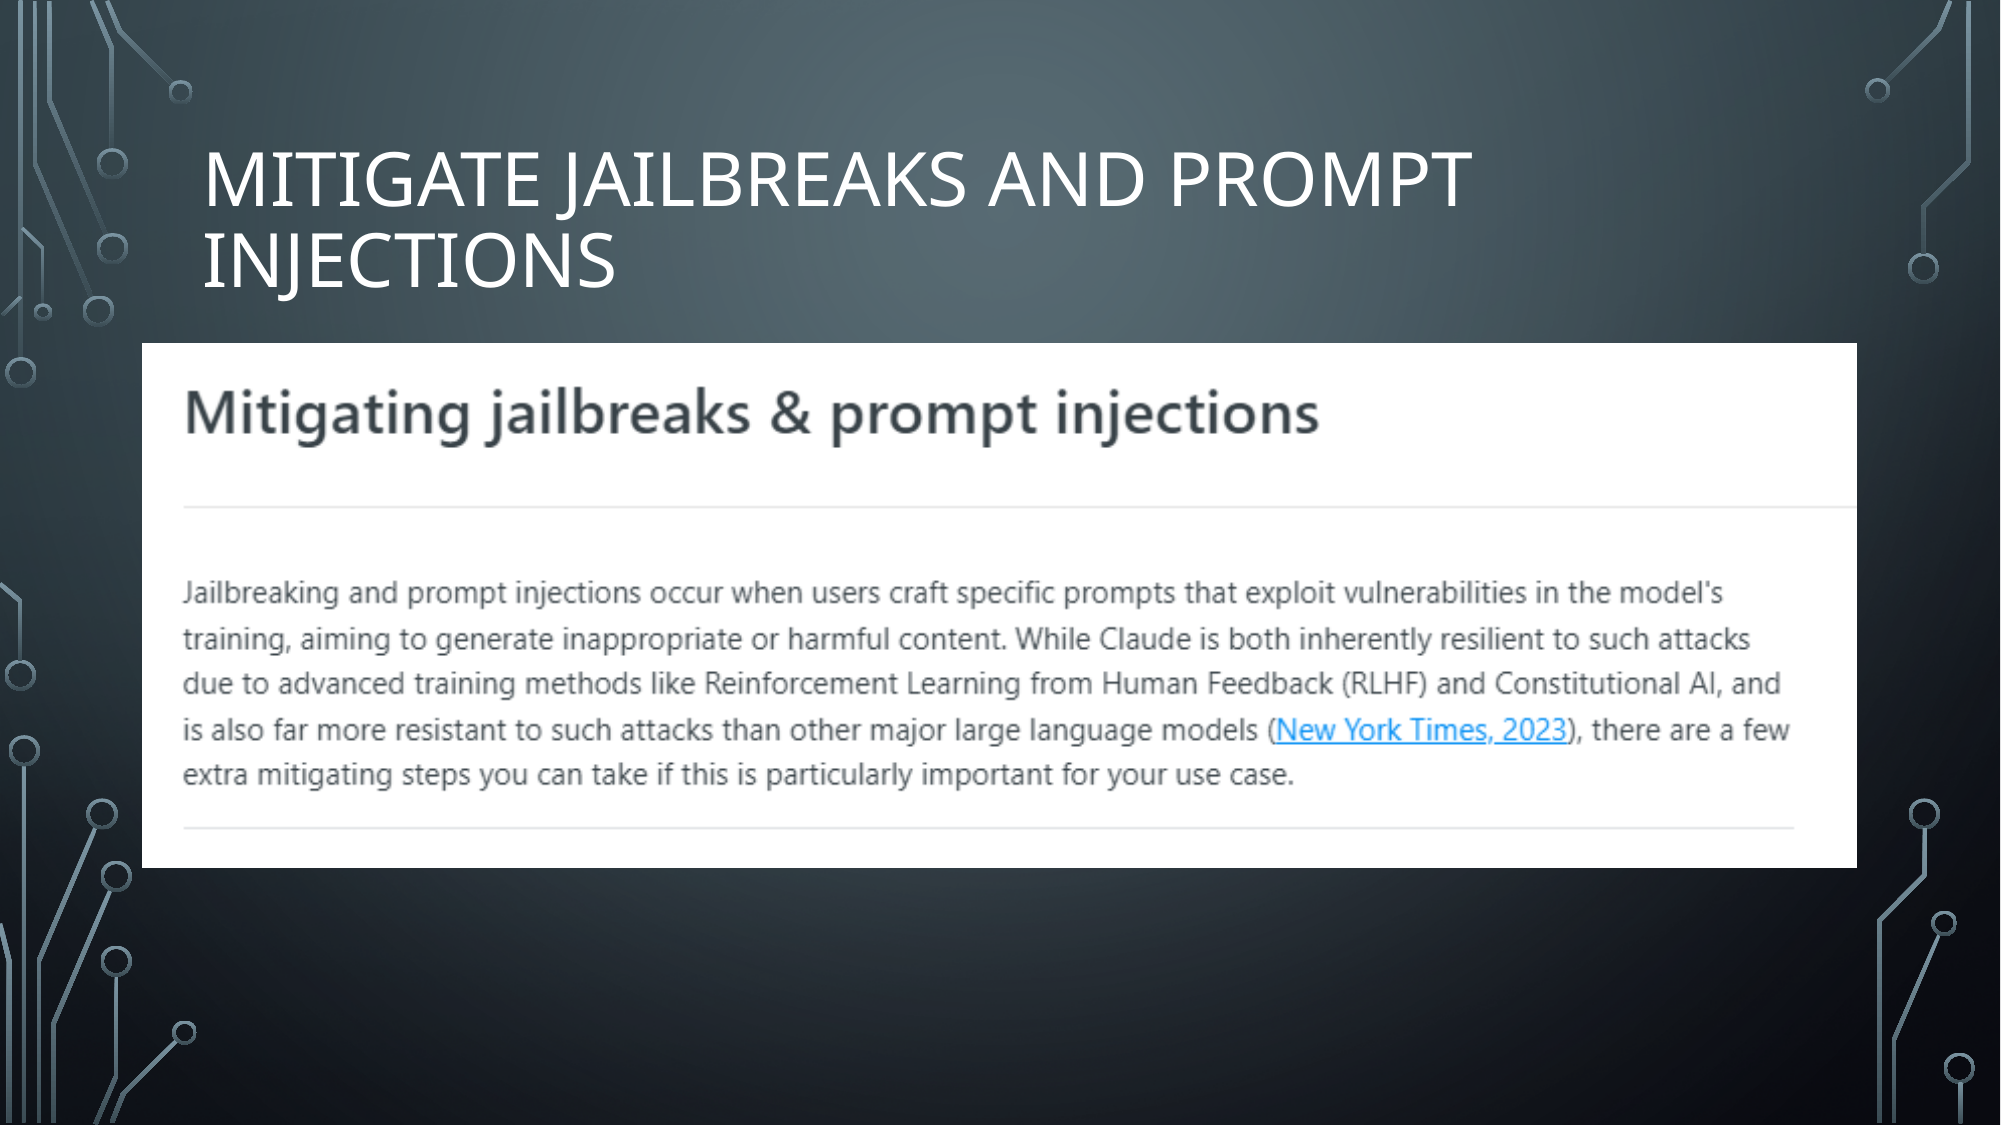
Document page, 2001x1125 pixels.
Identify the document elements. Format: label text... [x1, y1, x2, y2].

title Mitigate Jailbreaks and Prompt injections [187, 101, 1813, 343]
picture [142, 343, 1858, 868]
